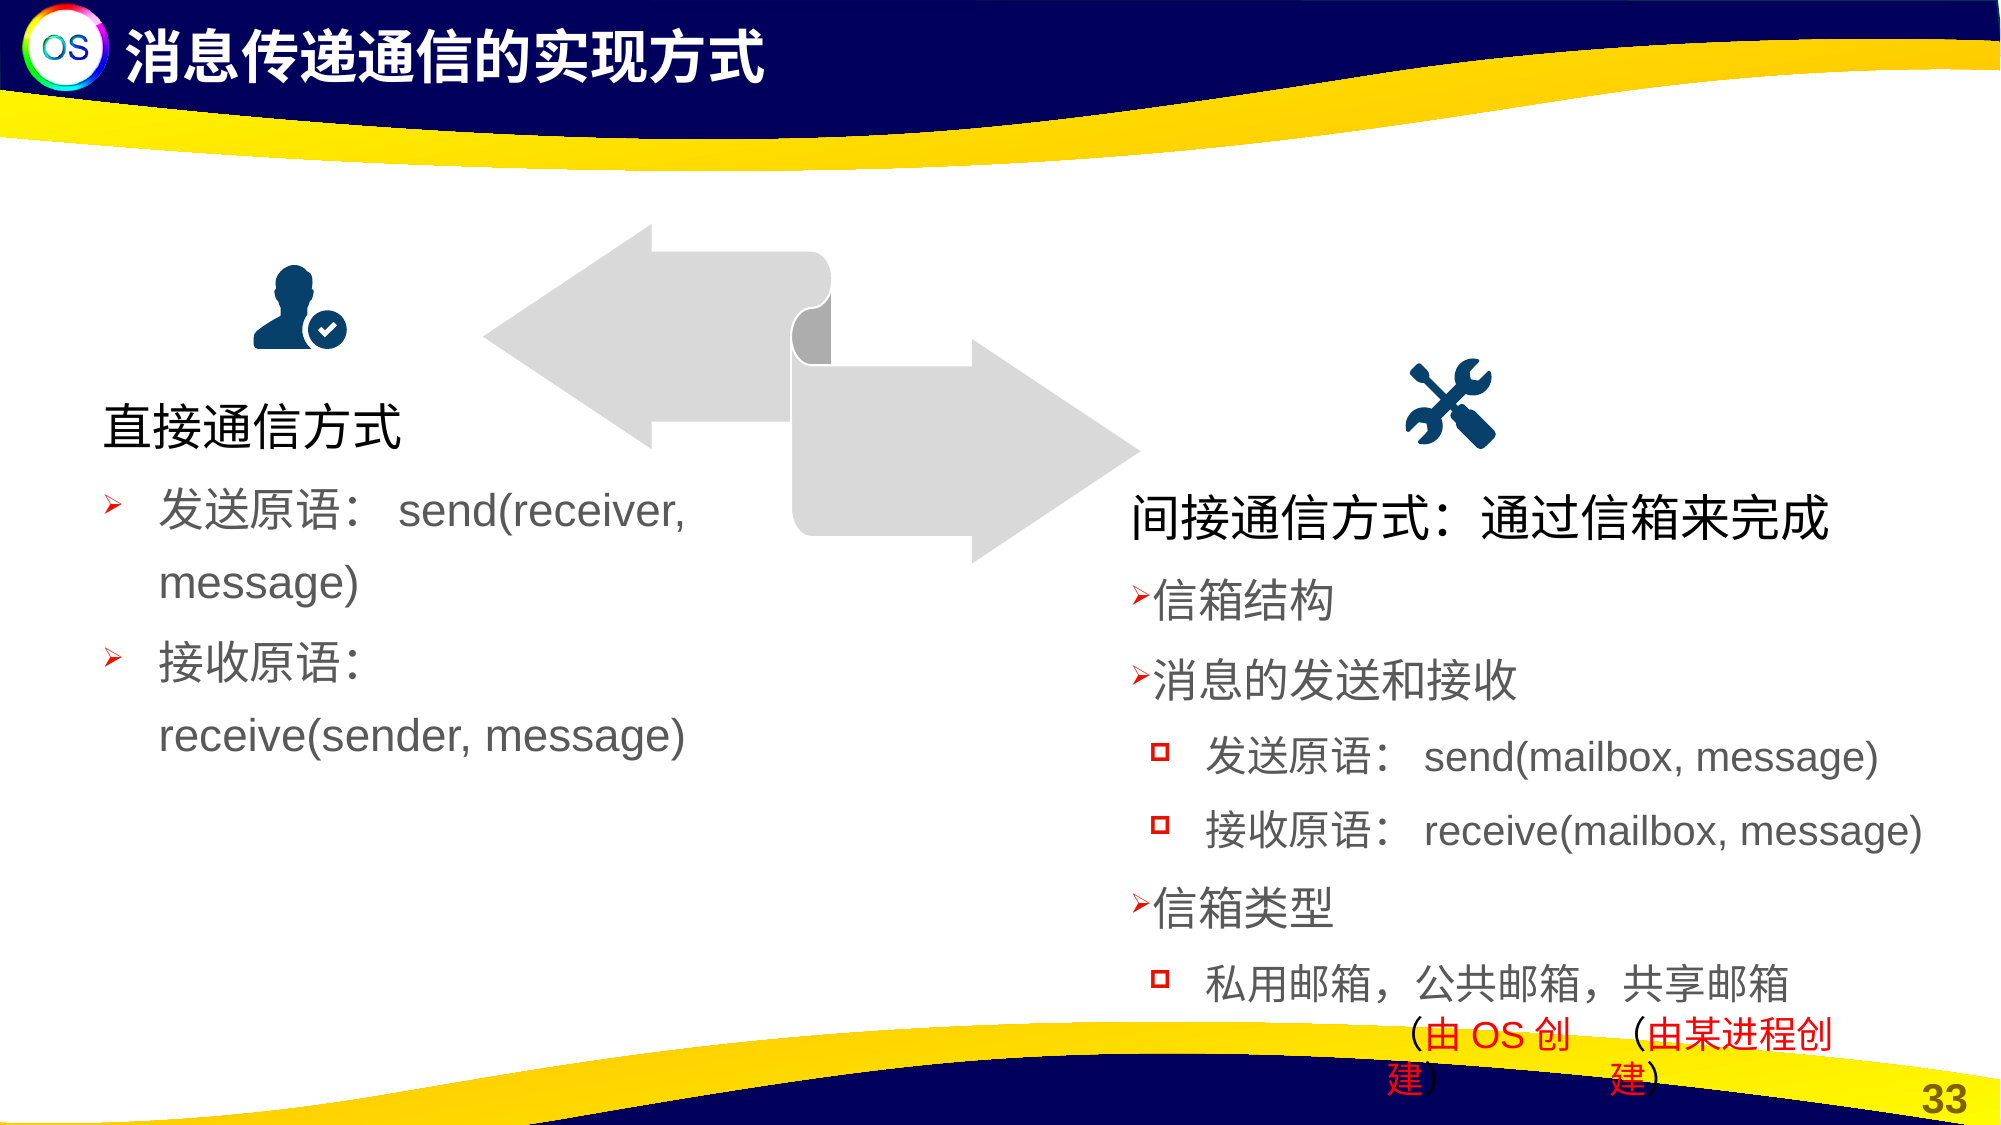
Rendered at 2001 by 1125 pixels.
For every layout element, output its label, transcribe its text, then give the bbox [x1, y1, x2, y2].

text_box [306, 309, 348, 350]
text_box （由某进程创建） [1594, 1003, 1899, 1109]
text_box [478, 220, 1145, 568]
text_box 消息传递通信的实现方式 [109, 12, 1263, 98]
picture [22, 3, 109, 91]
text_box 间接通信方式：通过信箱来完成 信箱结构 消息的发送和接收 发送原语：send(mailbox, message) 接收原语：receive(mailbox, message) 信箱类型 私用邮箱，公共邮箱，共享邮箱 [1115, 459, 1956, 1034]
text_box 直接通信方式 发送原语：send(receiver, message) 接收原语：receive(sender, message) [87, 368, 710, 653]
text_box （由OS创建） [1372, 1003, 1594, 1109]
text_box [252, 264, 315, 350]
text_box [1405, 358, 1496, 450]
